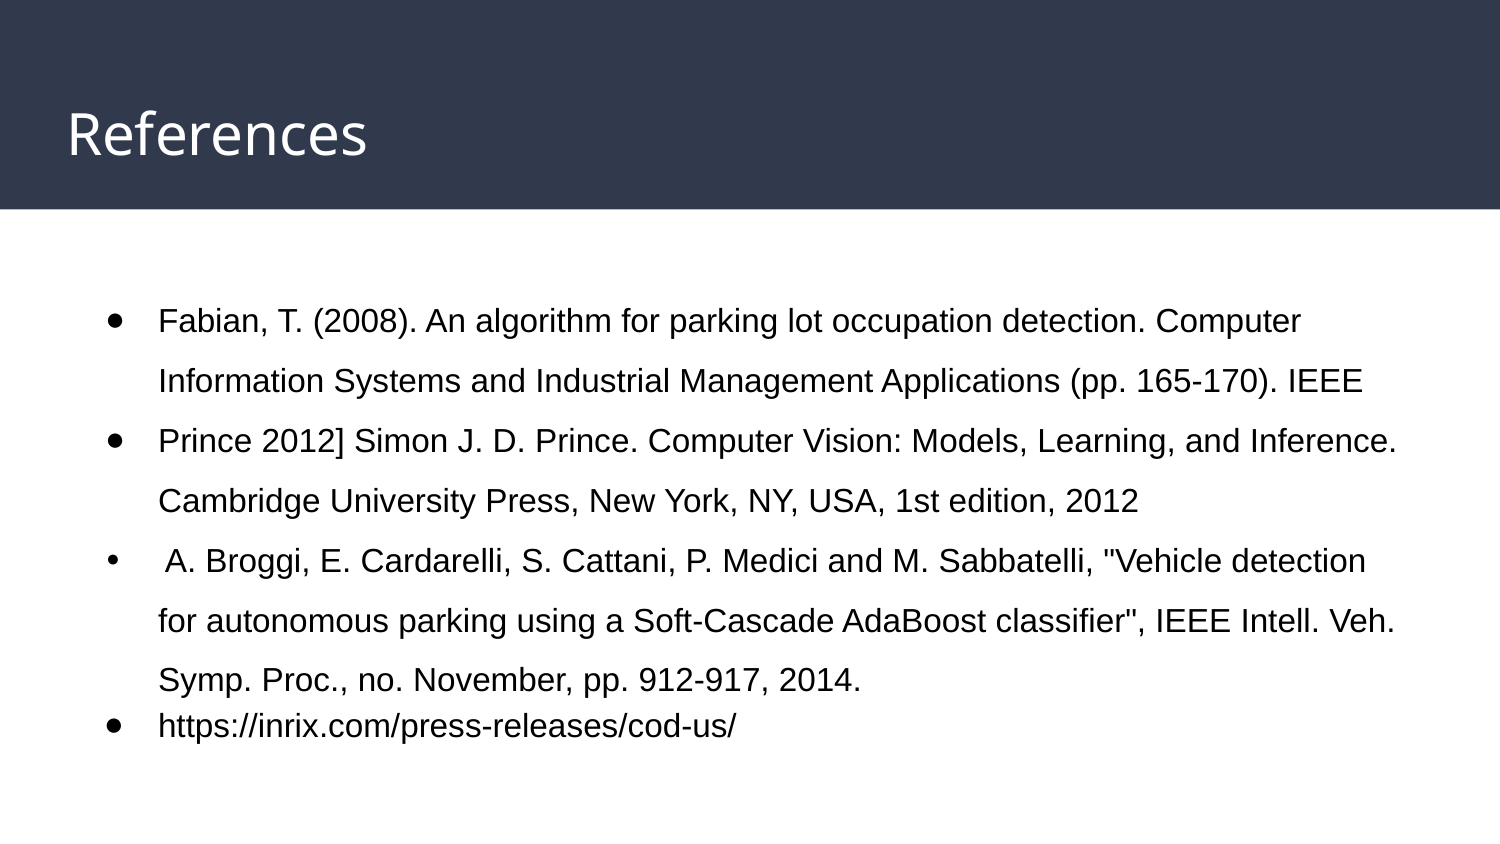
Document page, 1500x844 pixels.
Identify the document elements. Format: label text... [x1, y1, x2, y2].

text_box Fabian, T. (2008). An algorithm for parking lot occupation detection. Computer Information Systems and Industrial Management Applications (pp. 165-170). IEEE Prince 2012] Simon J. D. Prince. Computer Vision: Models, Learning, and Inference. Cambridge University Press, New York, NY, USA, 1st edition, 2012 A. Broggi, E. Cardarelli, S. Cattani, P. Medici and M. Sabbatelli, "Vehicle detection for autonomous parking using a Soft-Cascade AdaBoost classifier", IEEE Intell. Veh. Symp. Proc., no. November, pp. 912-917, 2014. https://inrix.com/press-releases/cod-us/ [68, 264, 1423, 841]
title References [51, 82, 1449, 185]
